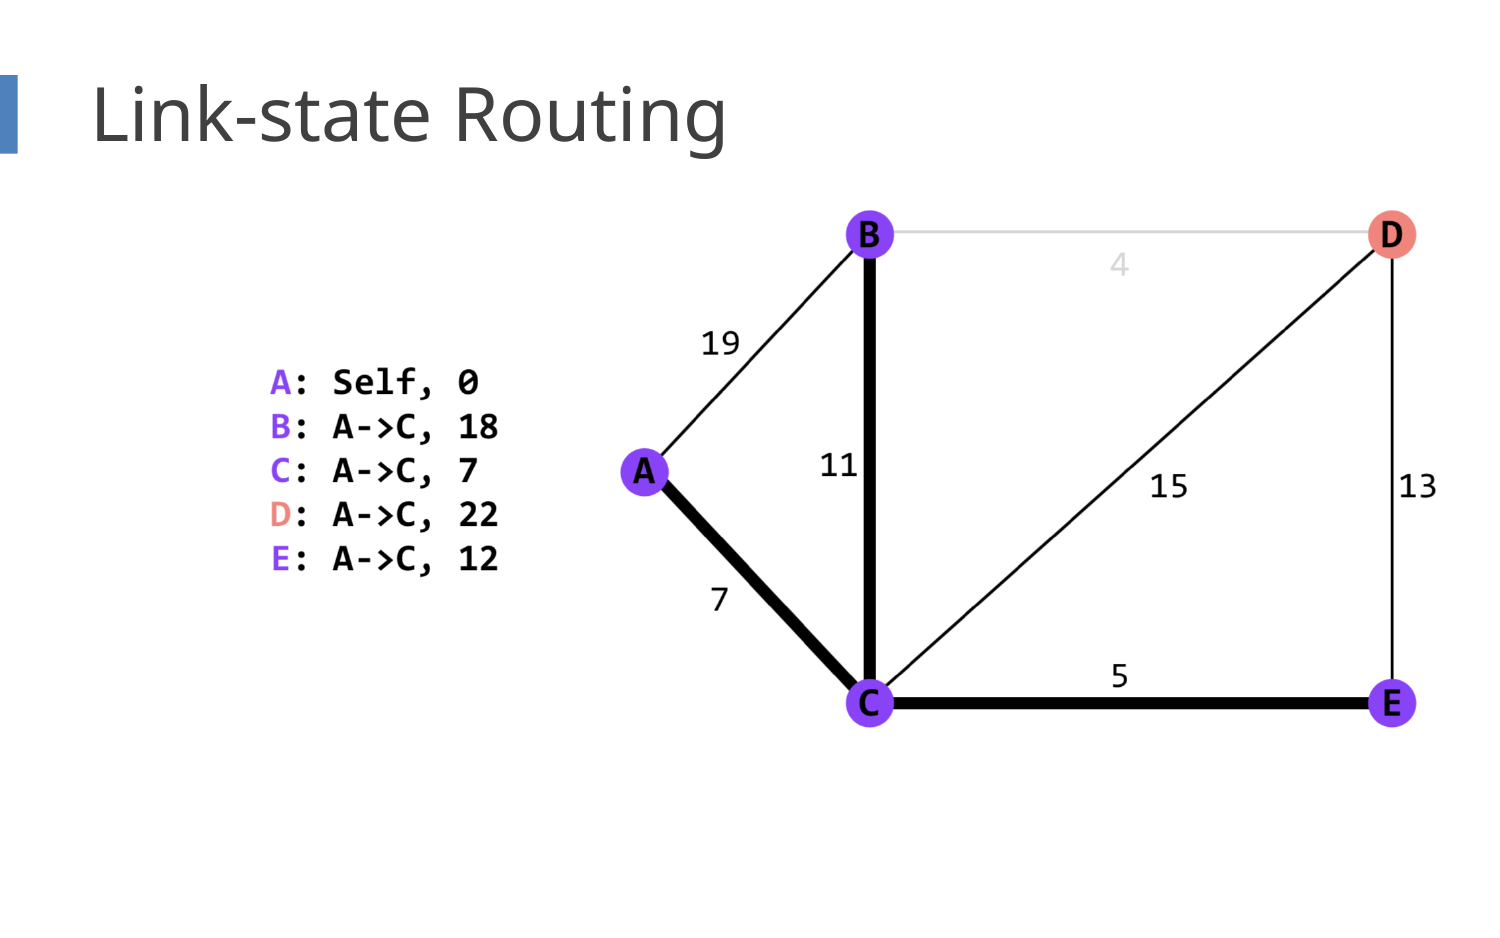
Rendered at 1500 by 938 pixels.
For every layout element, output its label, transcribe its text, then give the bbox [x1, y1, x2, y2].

title Link-state Routing [75, 37, 1425, 186]
picture [0, 192, 1500, 745]
